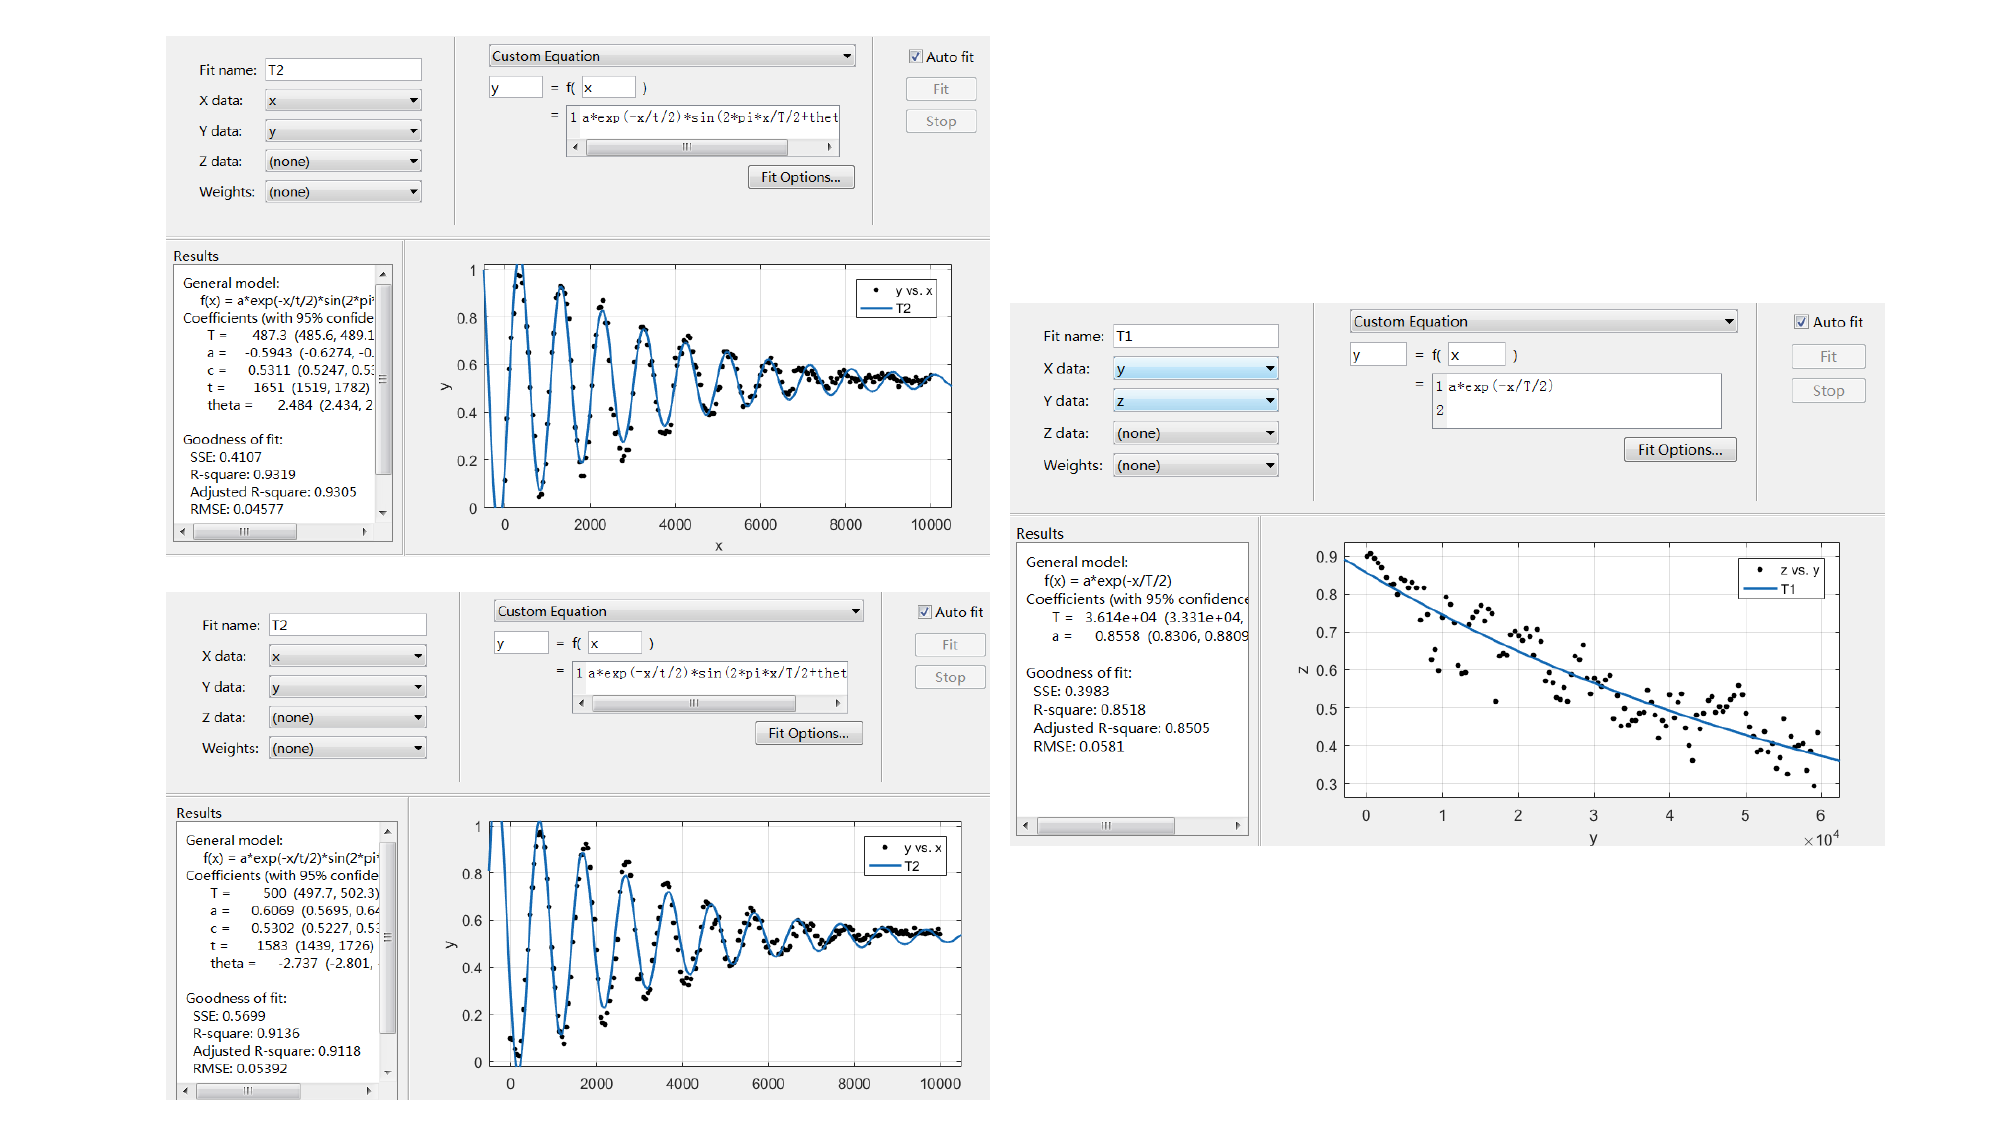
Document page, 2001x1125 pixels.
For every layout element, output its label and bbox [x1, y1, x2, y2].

picture [166, 36, 990, 557]
picture [166, 592, 990, 1100]
picture [1010, 303, 1885, 846]
